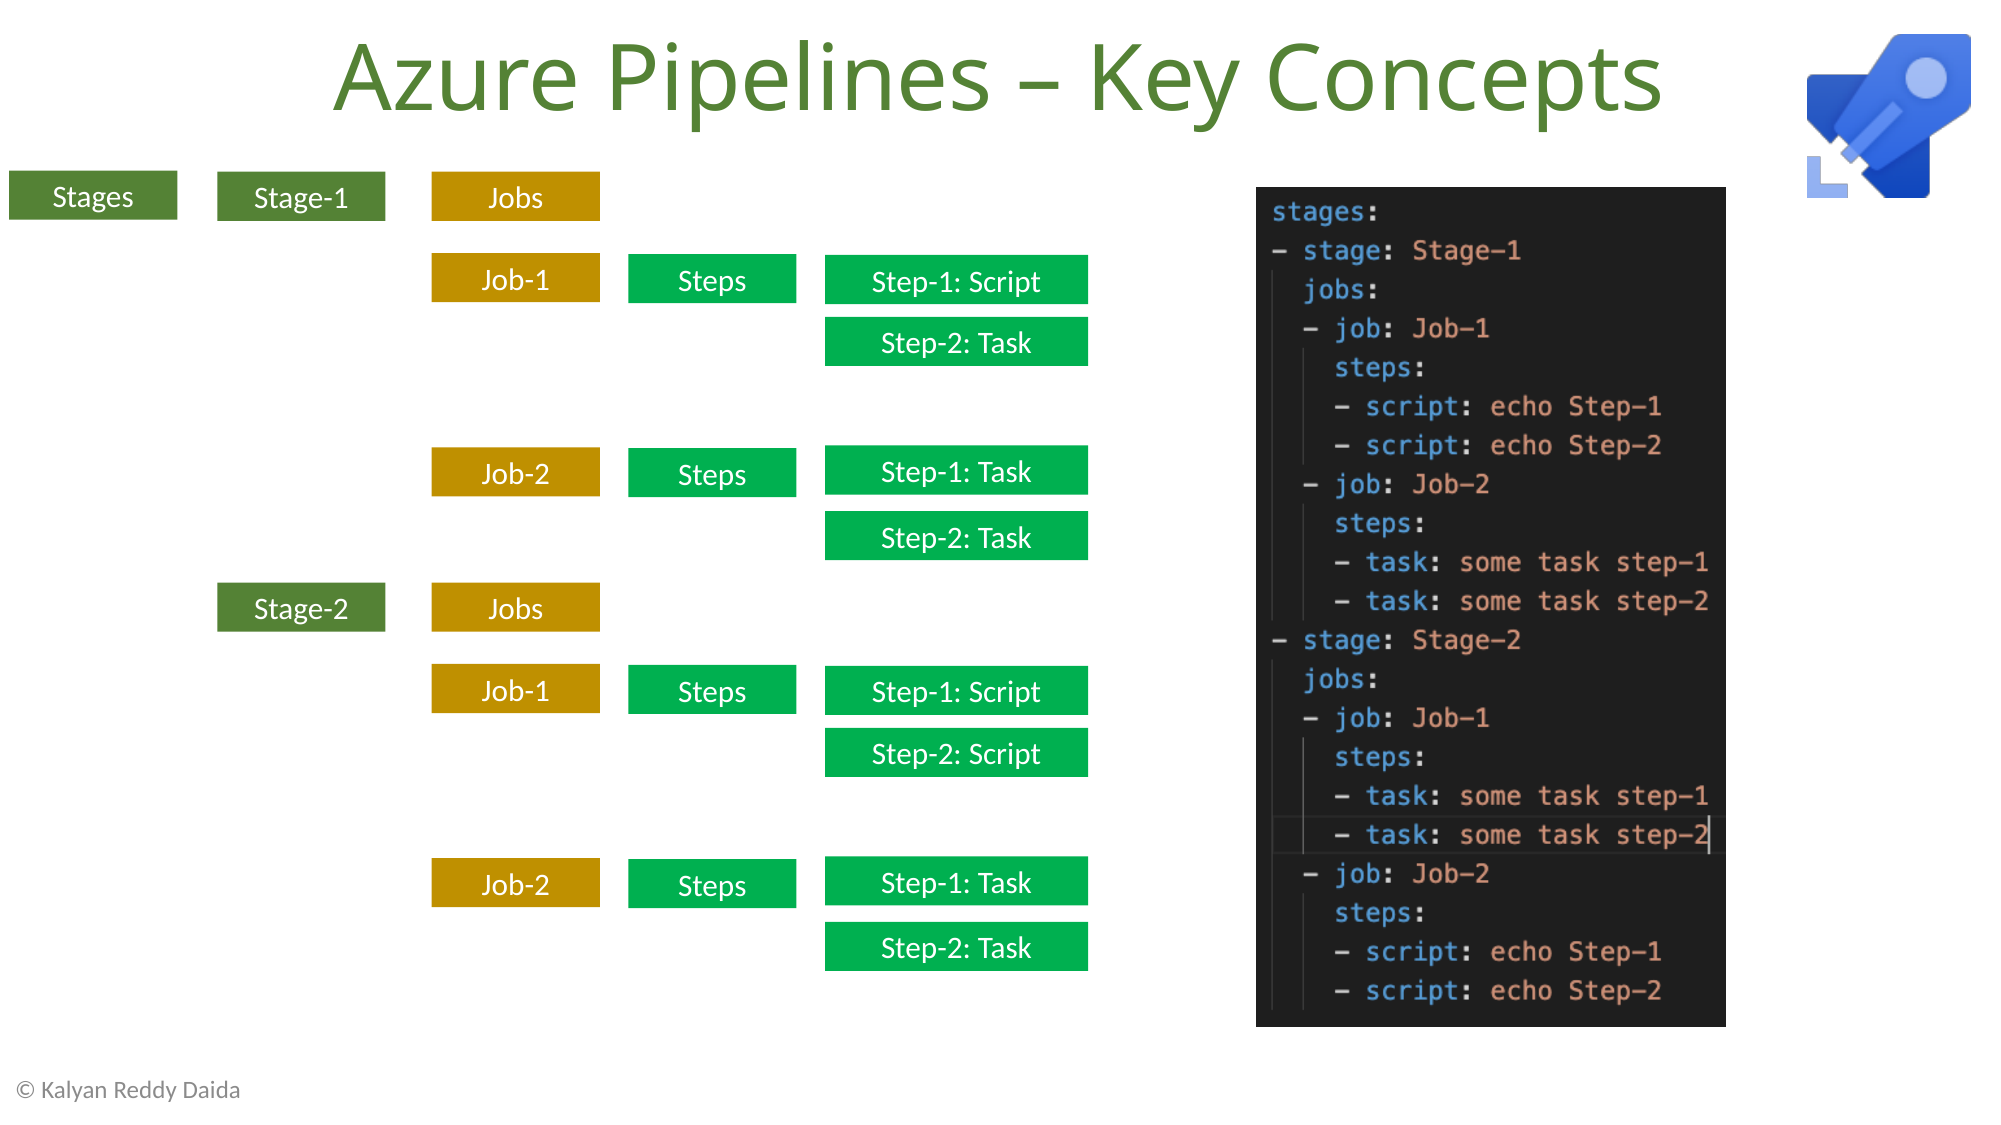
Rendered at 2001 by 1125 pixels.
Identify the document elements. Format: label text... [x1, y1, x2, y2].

text_box Step-1: Script [824, 665, 1089, 716]
footer © Kalyan Reddy Daida [0, 1058, 675, 1119]
text_box Steps [627, 664, 798, 715]
text_box Jobs [431, 171, 601, 222]
text_box Step-2: Script [824, 727, 1089, 778]
text_box Steps [627, 253, 798, 304]
text_box Job-1 [431, 252, 601, 303]
text_box Job-2 [431, 857, 601, 908]
text_box Step-2: Task [824, 921, 1089, 972]
text_box Step-1: Script [824, 254, 1089, 305]
text_box Stages [8, 170, 178, 221]
text_box Step-2: Task [824, 510, 1089, 561]
text_box Jobs [431, 582, 601, 633]
text_box Steps [627, 447, 798, 498]
text_box Step-1: Task [824, 444, 1089, 496]
text_box Job-2 [431, 446, 601, 497]
picture [1256, 187, 1726, 1027]
picture [1807, 34, 1971, 198]
text_box Job-1 [431, 663, 601, 714]
text_box Stage-2 [216, 582, 386, 633]
text_box Steps [627, 858, 798, 909]
text_box Step-2: Task [824, 316, 1089, 367]
text_box Step-1: Task [824, 855, 1089, 906]
text_box Stage-1 [216, 171, 386, 222]
text_box Azure Pipelines – Key Concepts [137, 0, 1863, 162]
